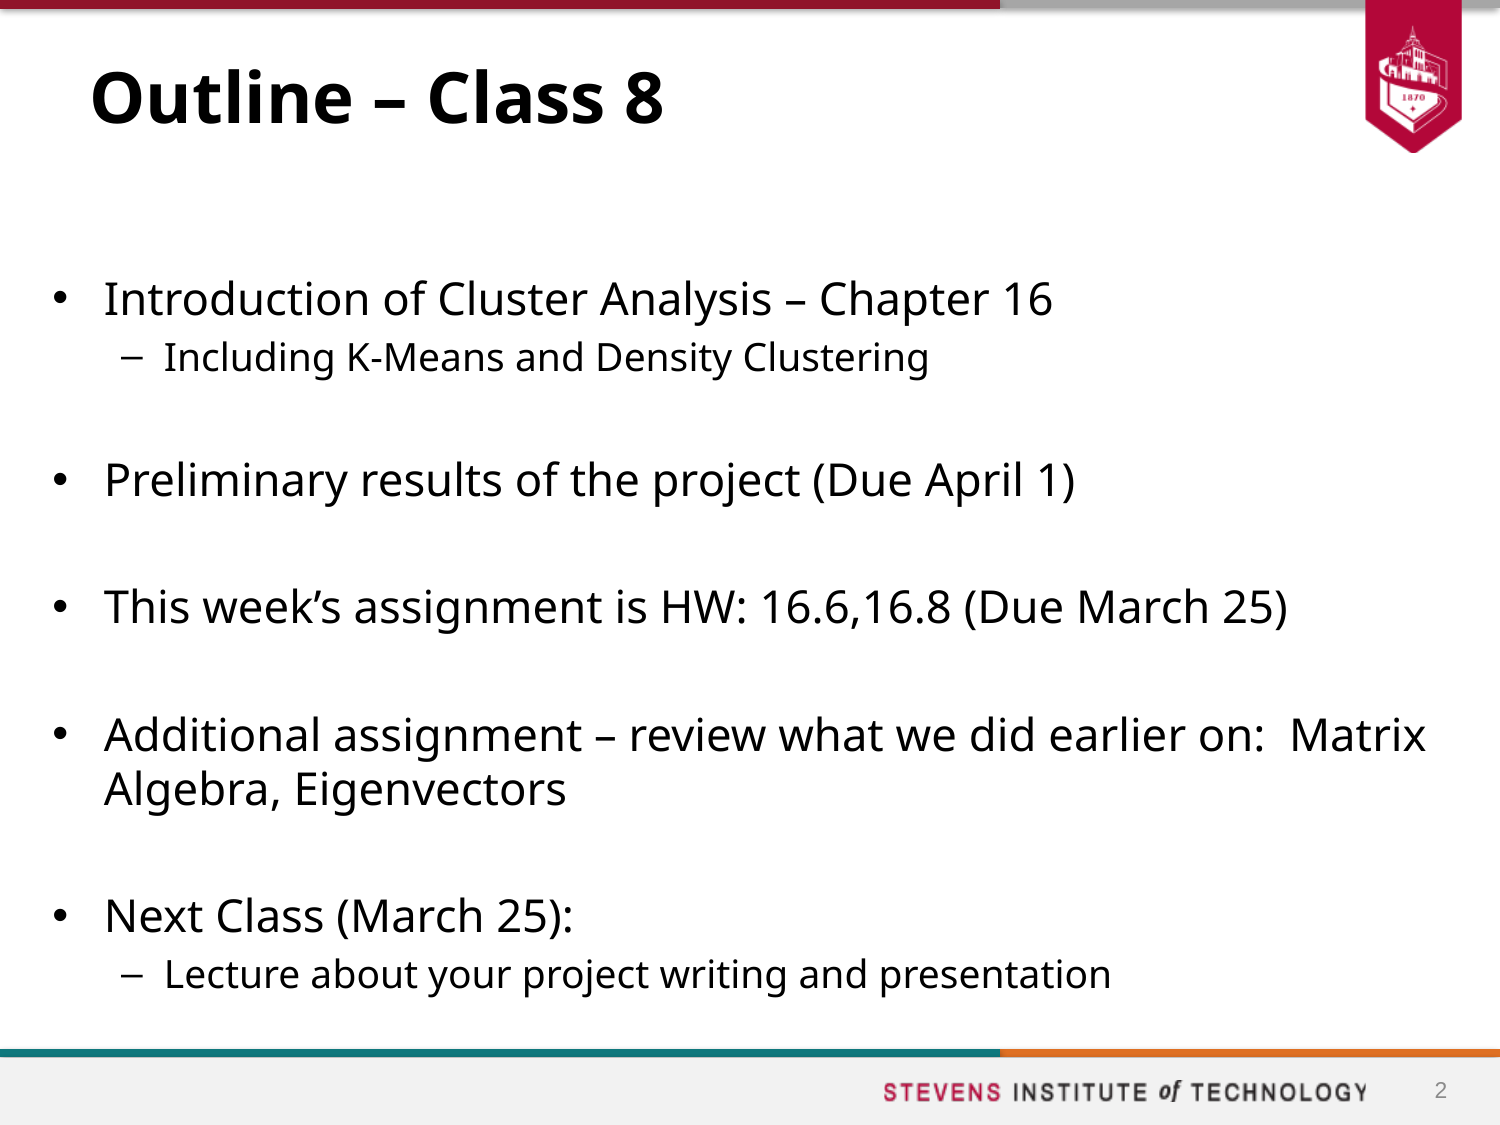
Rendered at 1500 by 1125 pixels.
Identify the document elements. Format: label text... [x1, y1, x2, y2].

list Introduction of Cluster Analysis – Chapter 16 Including K-Means and Density Clustering Preliminary results of the project (Due April 1) This week’s assignment is HW: 16.6,16.8 (Due March 25) Additional assignment – review what we did earlier on: Matrix Algebra, Eigenvectors Next Class (March 25): Lecture about your project writing and presentation [37, 262, 1500, 1005]
title Outline – Class 8 [75, 45, 1425, 233]
slide_number 2 [1401, 1059, 1481, 1120]
